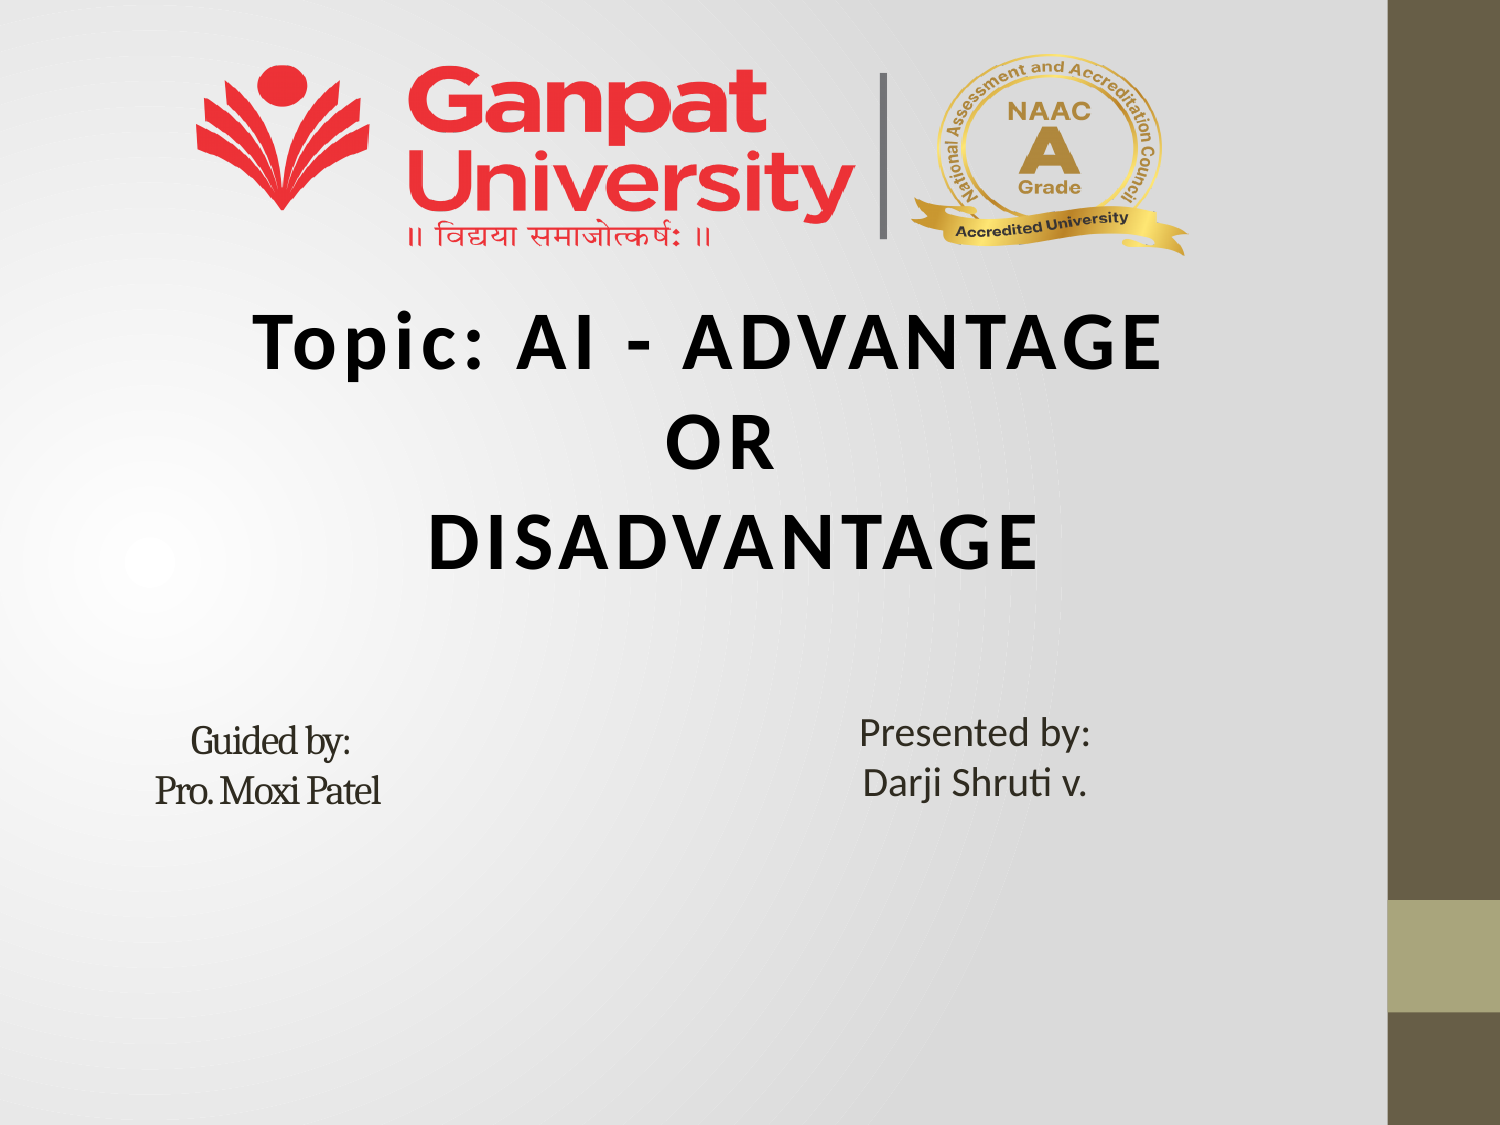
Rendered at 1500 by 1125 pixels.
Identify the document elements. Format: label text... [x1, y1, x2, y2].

text_box Topic: AI - ADVANTAGE OR DISADVANTAGE [171, 278, 1270, 594]
text_box Presented by: Darji Shruti v. [833, 697, 1118, 813]
title Guided by: Pro. Moxi Patel [135, 668, 408, 857]
picture [195, 53, 1190, 256]
